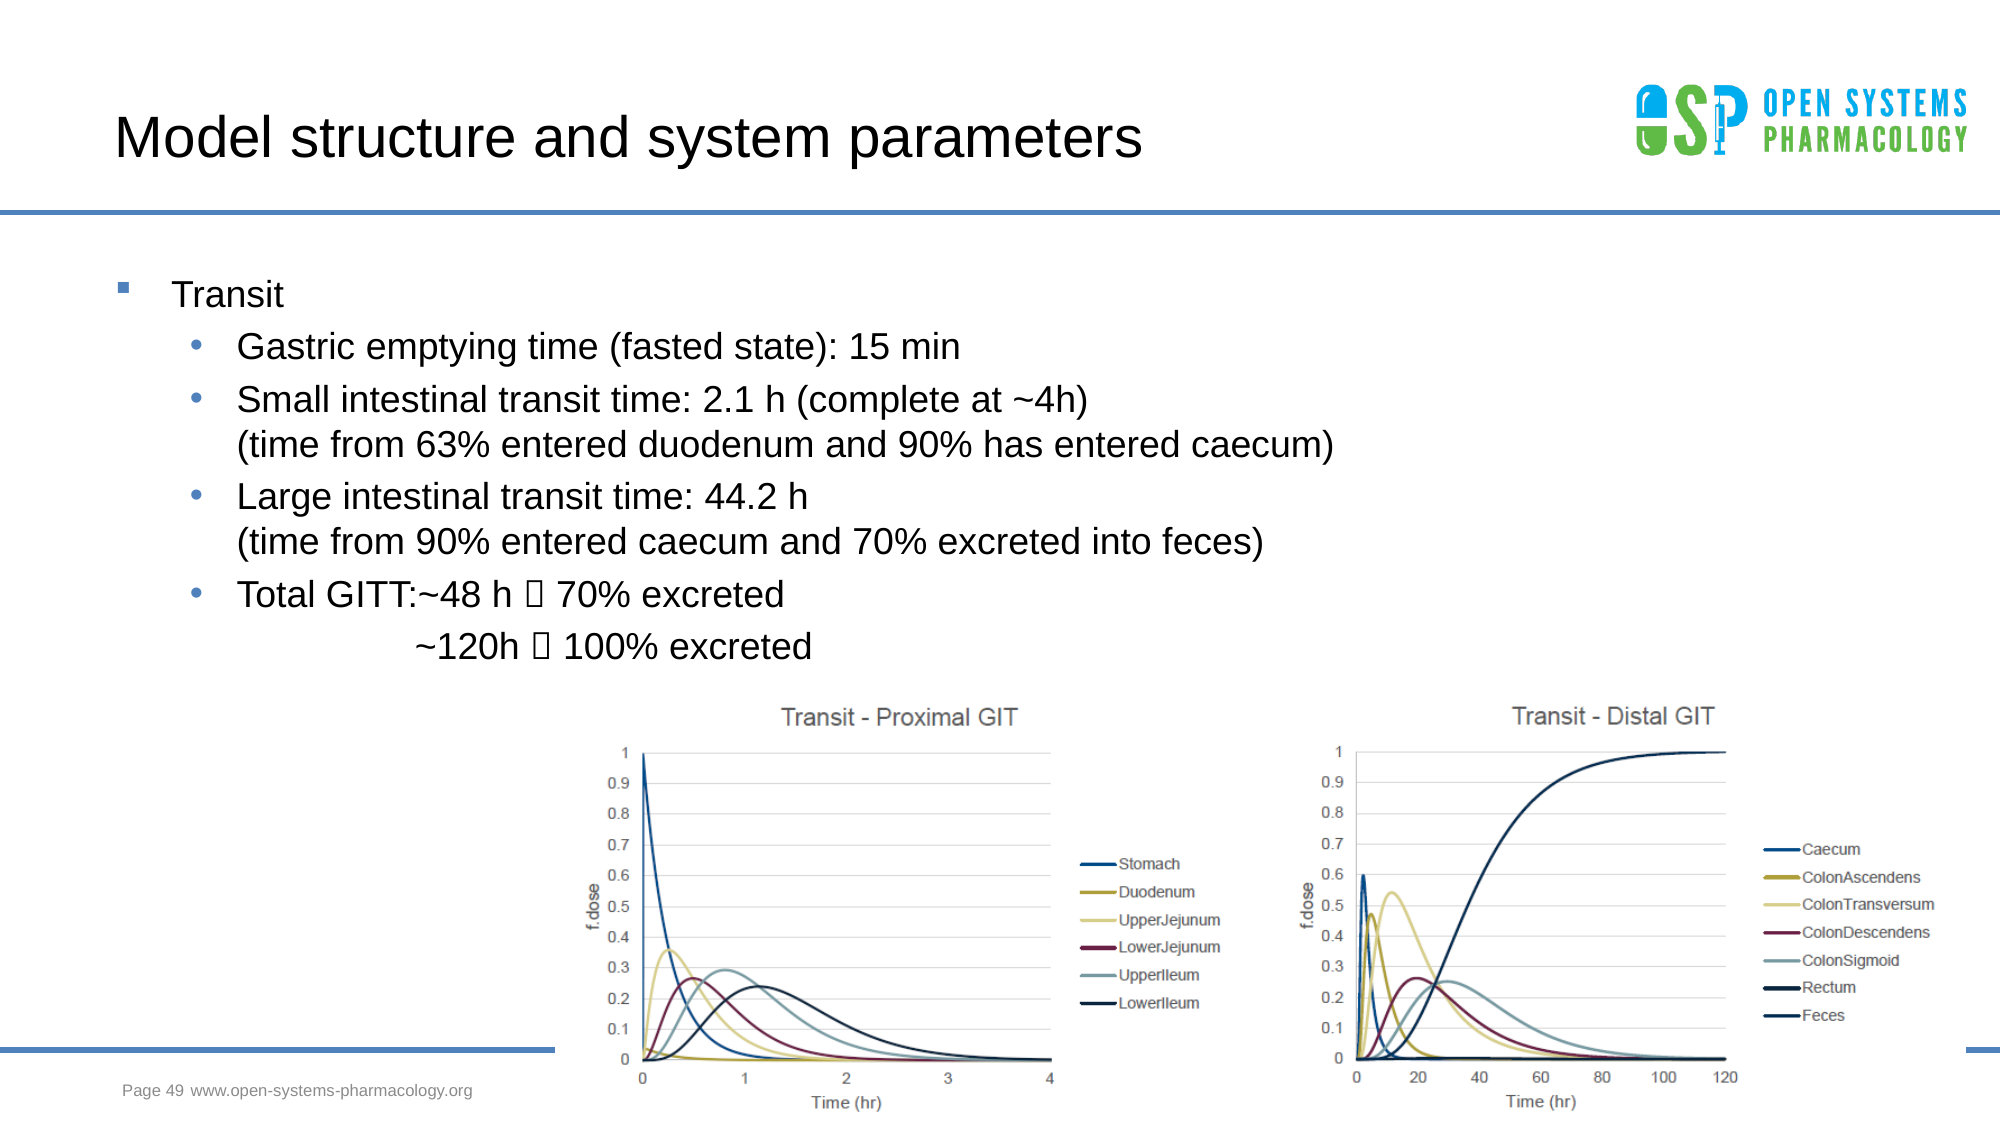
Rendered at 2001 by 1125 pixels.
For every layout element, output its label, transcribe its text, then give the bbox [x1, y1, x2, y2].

slide_number Page 49 [79, 1053, 185, 1125]
picture [555, 681, 1966, 1113]
list Transit Gastric emptying time (fasted state): 15 min Small intestinal transit time: 2.1 h (complete at ~4h) (time from 63% entered duodenum and 90% has entered caecum) Large intestinal transit time: 44.2 h (time from 90% entered caecum and 70% excreted into feces) Total GITT:~48 h  70% excreted ~120h  100% excreted [99, 262, 1900, 1005]
footer www.open-systems-pharmacology.org [190, 1053, 1504, 1125]
title Model structure and system parameters [99, 45, 1599, 224]
picture [1622, 71, 1984, 169]
